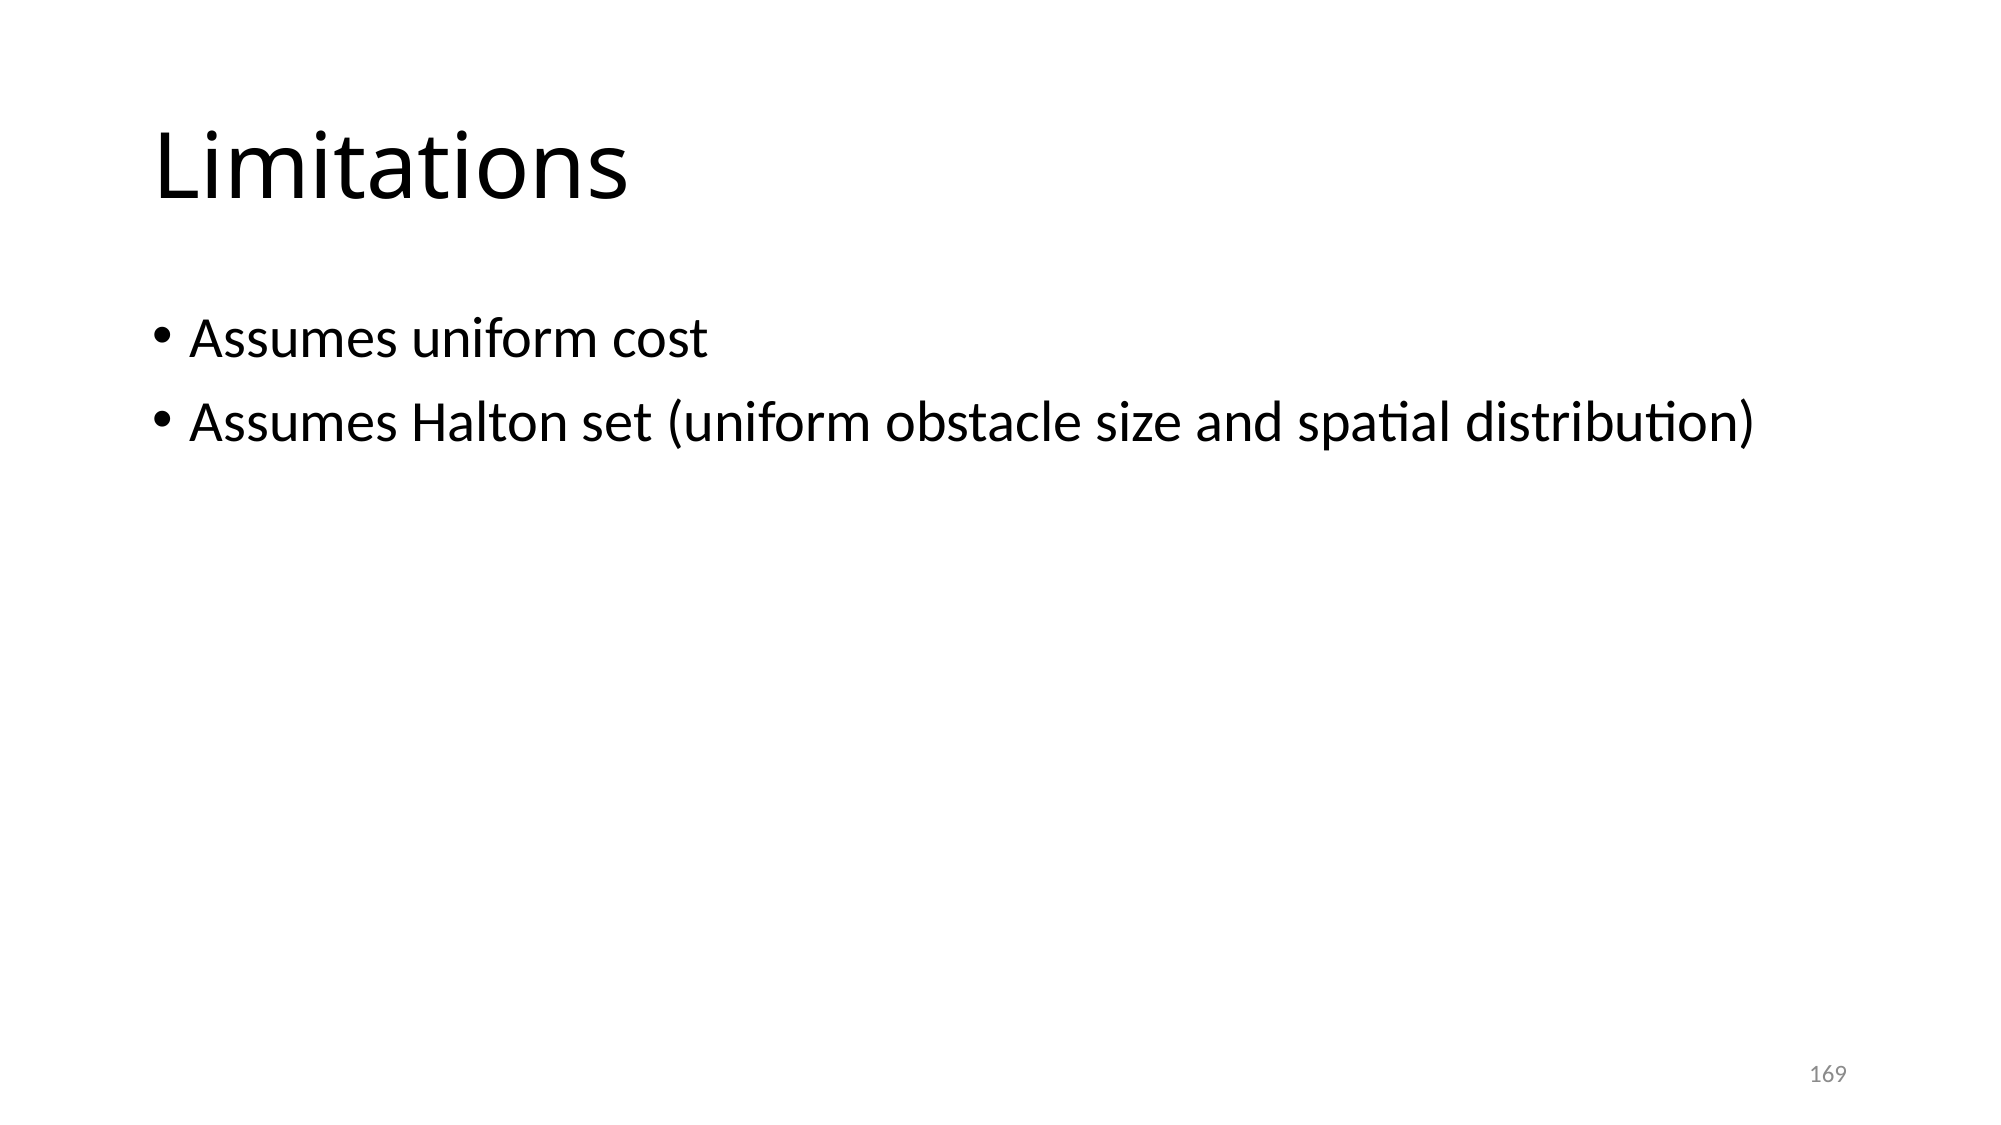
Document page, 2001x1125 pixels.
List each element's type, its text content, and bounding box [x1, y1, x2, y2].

slide_number 169 [1412, 1042, 1863, 1103]
title Limitations [137, 59, 1863, 278]
list Assumes uniform cost Assumes Halton set (uniform obstacle size and spatial distribution) [137, 299, 1863, 1014]
